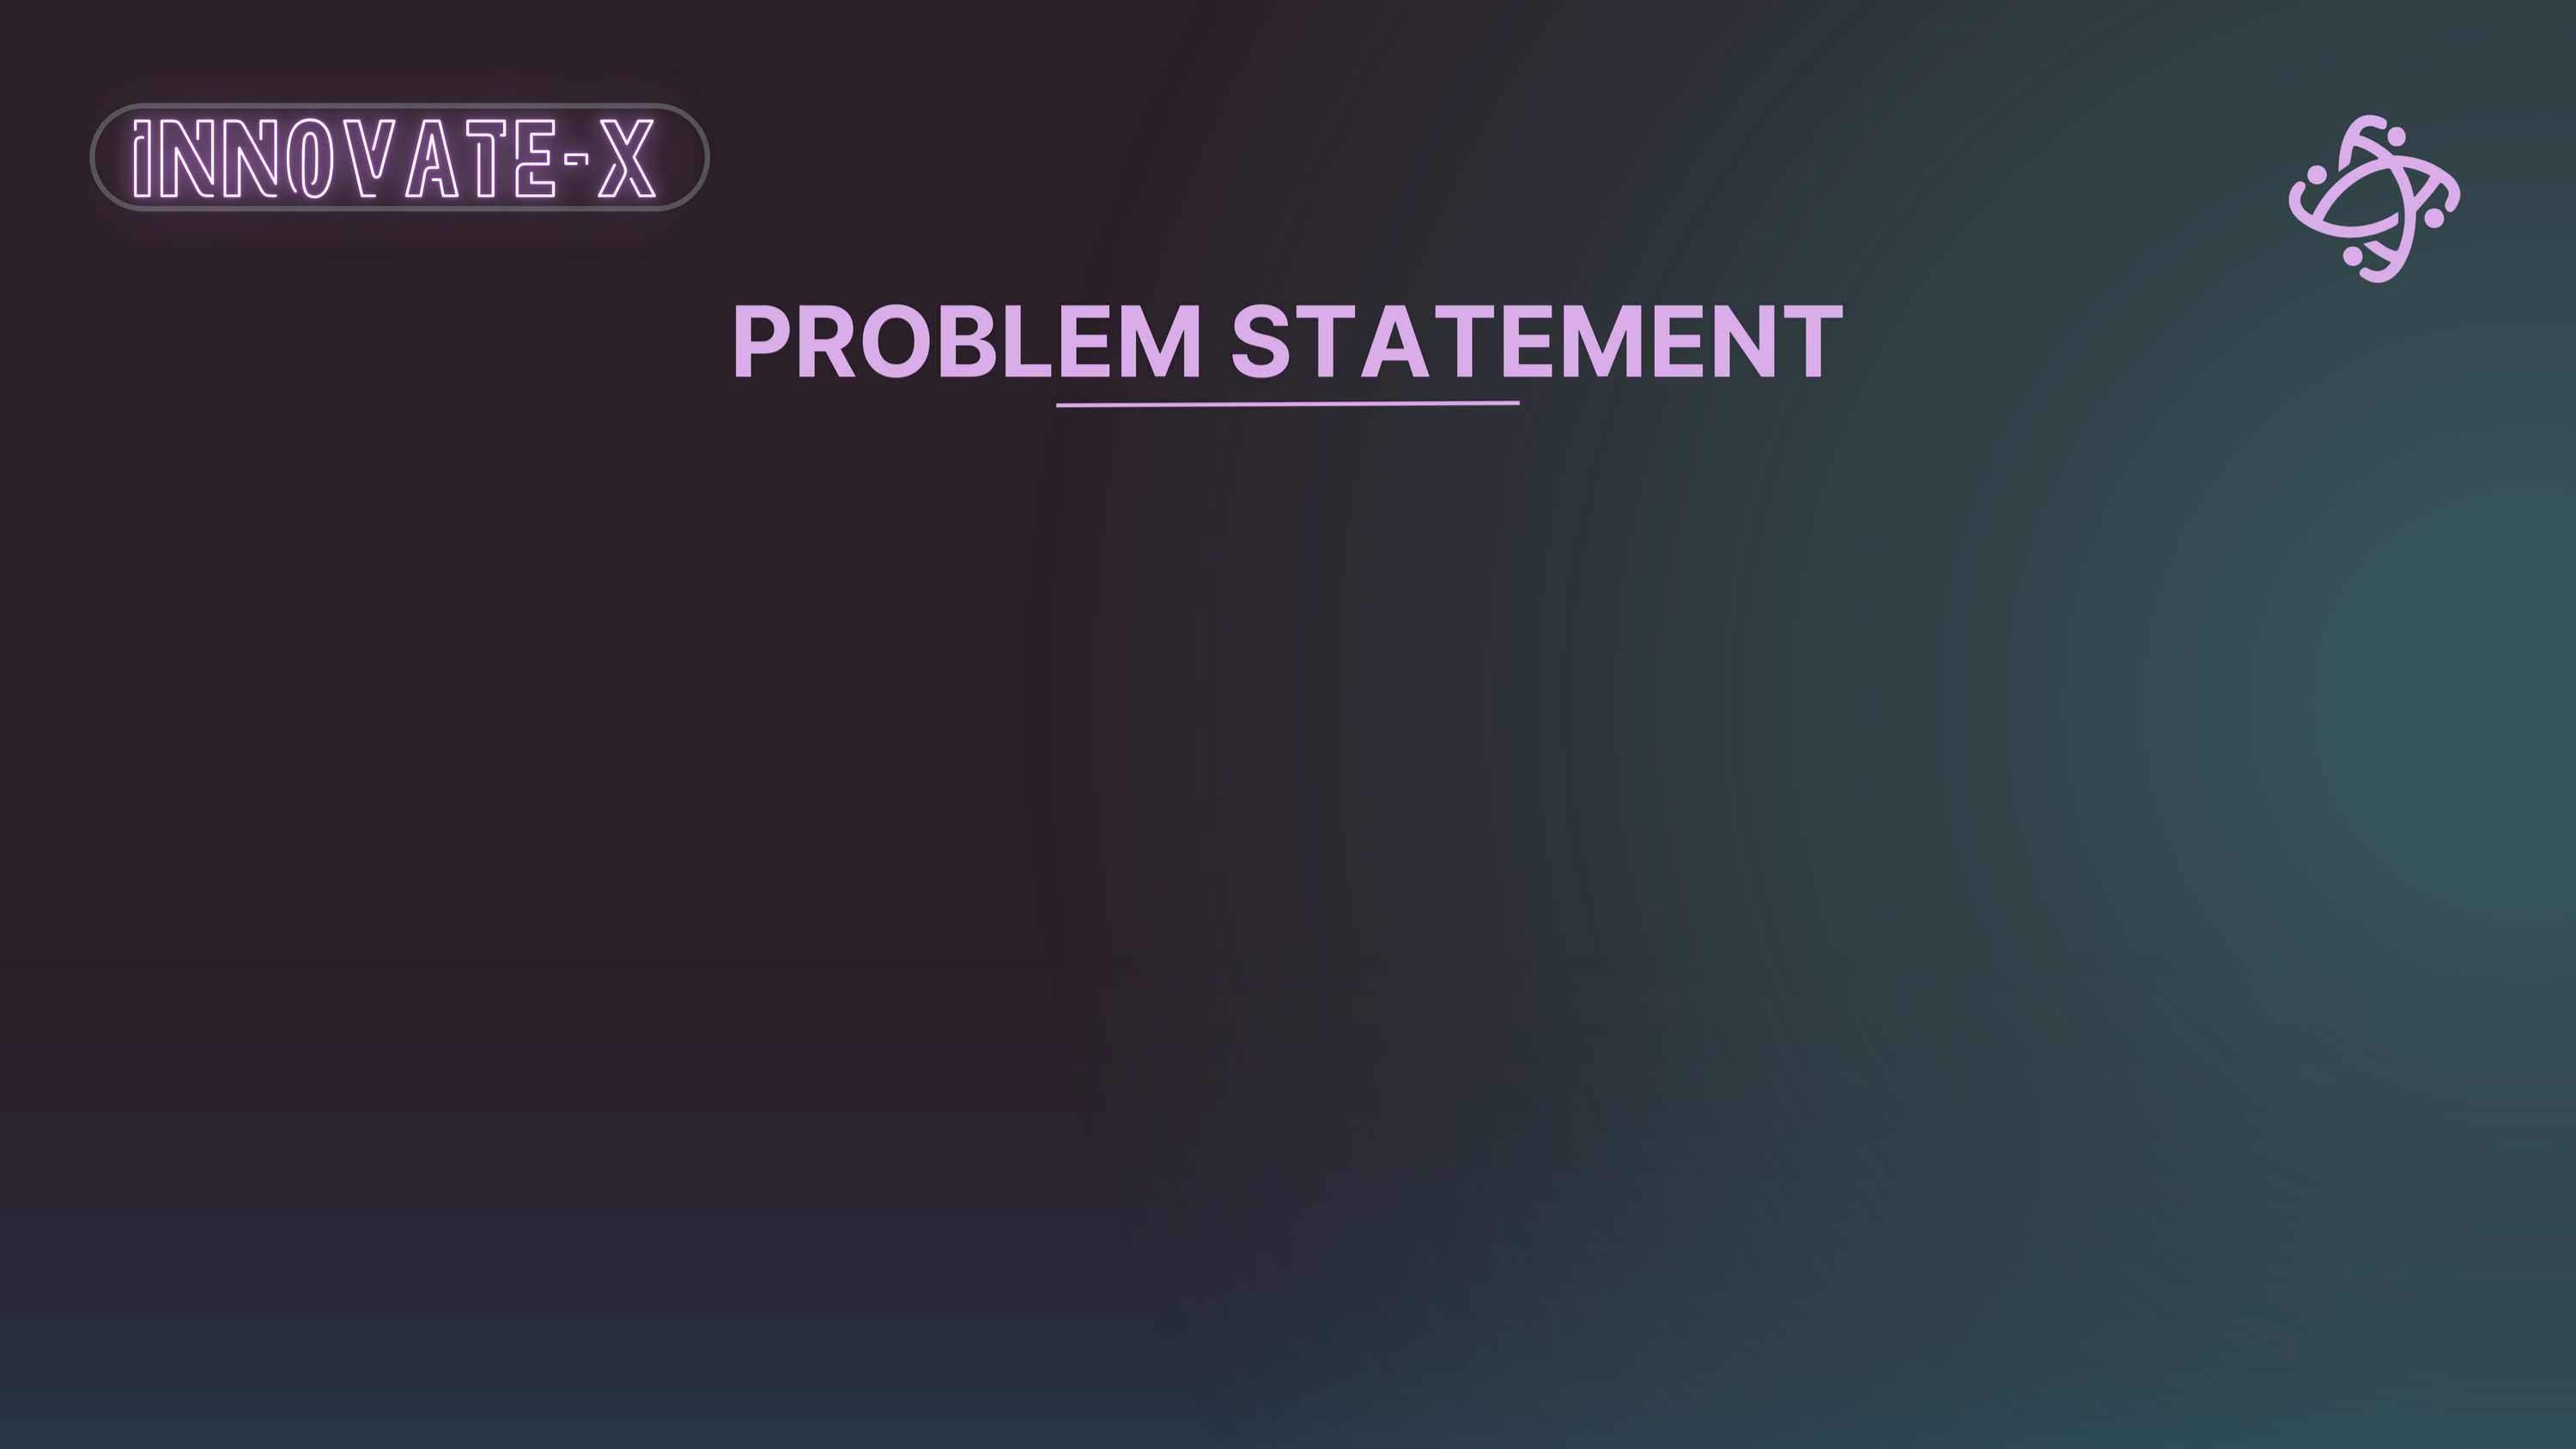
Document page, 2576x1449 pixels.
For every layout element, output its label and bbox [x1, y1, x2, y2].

text_box [0, 0, 2576, 1449]
